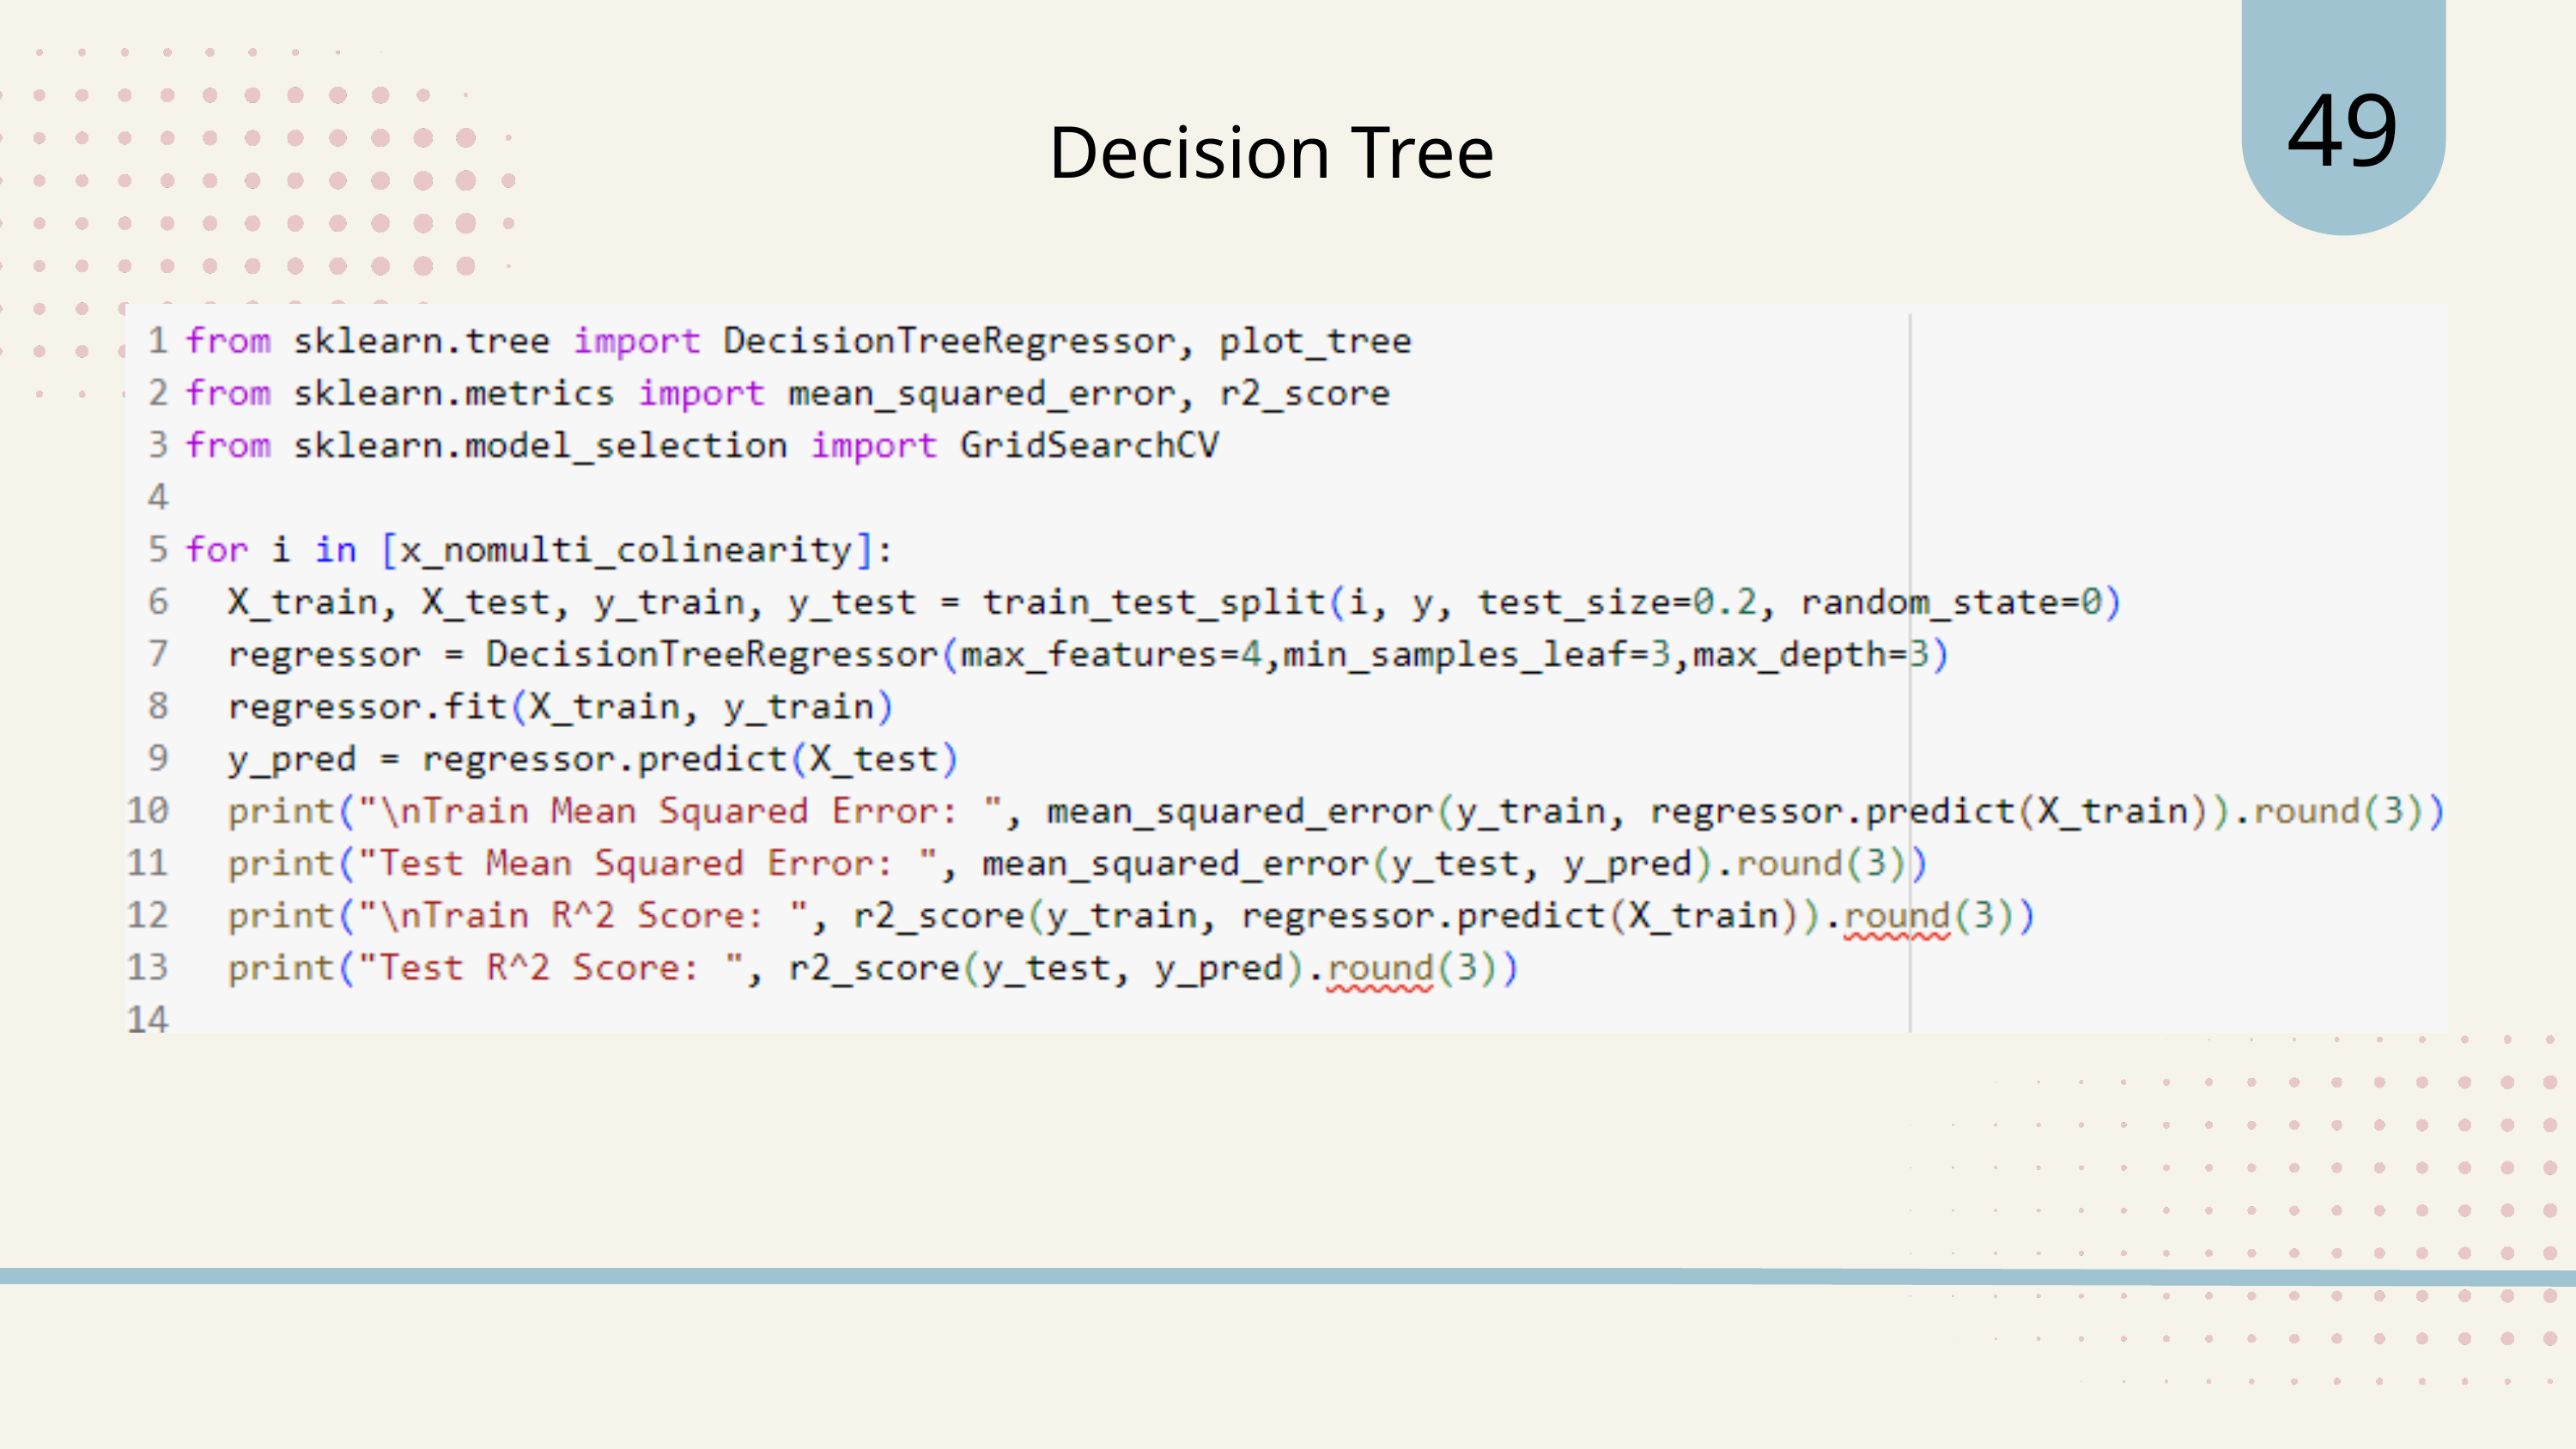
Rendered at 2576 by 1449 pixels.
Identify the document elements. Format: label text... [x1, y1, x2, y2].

picture [125, 303, 2448, 1033]
text_box [0, 48, 516, 397]
text_box Decision Tree [1035, 100, 1510, 199]
text_box [1867, 1035, 2576, 1385]
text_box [2233, 0, 2455, 236]
